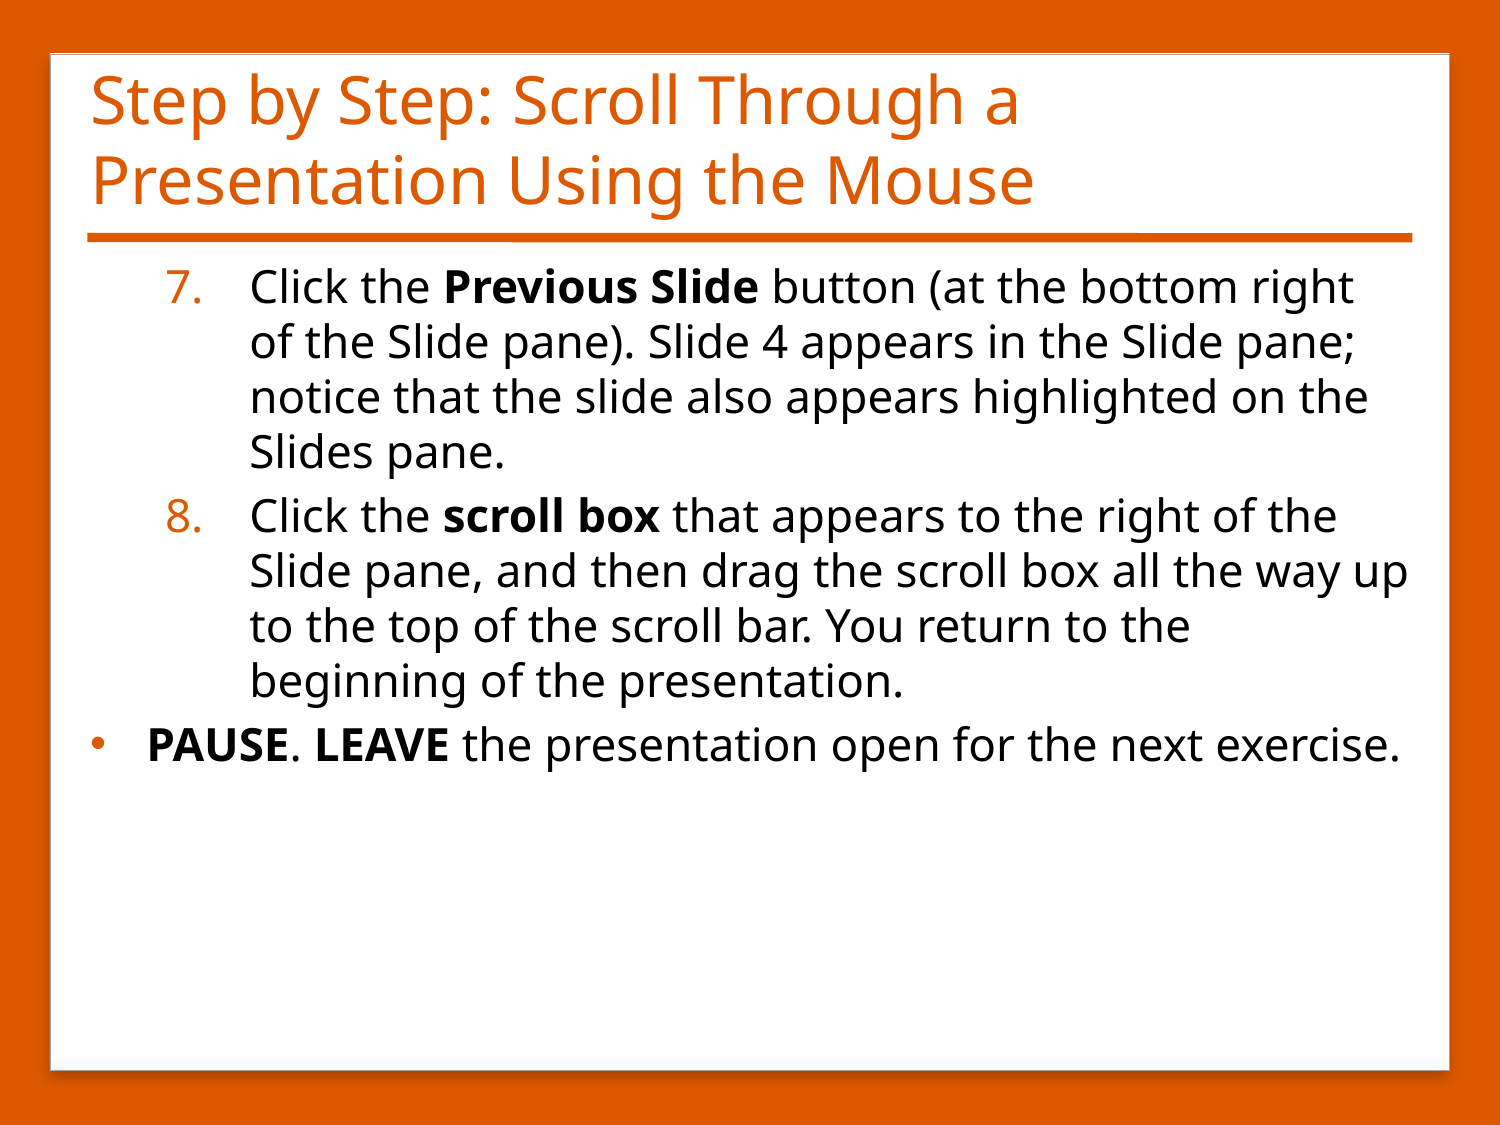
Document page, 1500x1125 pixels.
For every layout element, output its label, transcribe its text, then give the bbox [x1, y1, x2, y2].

title Step by Step: Scroll Through a Presentation Using the Mouse [74, 74, 1426, 226]
list Click the Previous Slide button (at the bottom right of the Slide pane). Slide 4 appears in the Slide pane; notice that the slide also appears highlighted on the Slides pane. Click the scroll box that appears to the right of the Slide pane, and then drag the scroll box all the way up to the top of the scroll bar. You return to the beginning of the presentation. PAUSE. LEAVE the presentation open for the next exercise. [75, 249, 1425, 1063]
